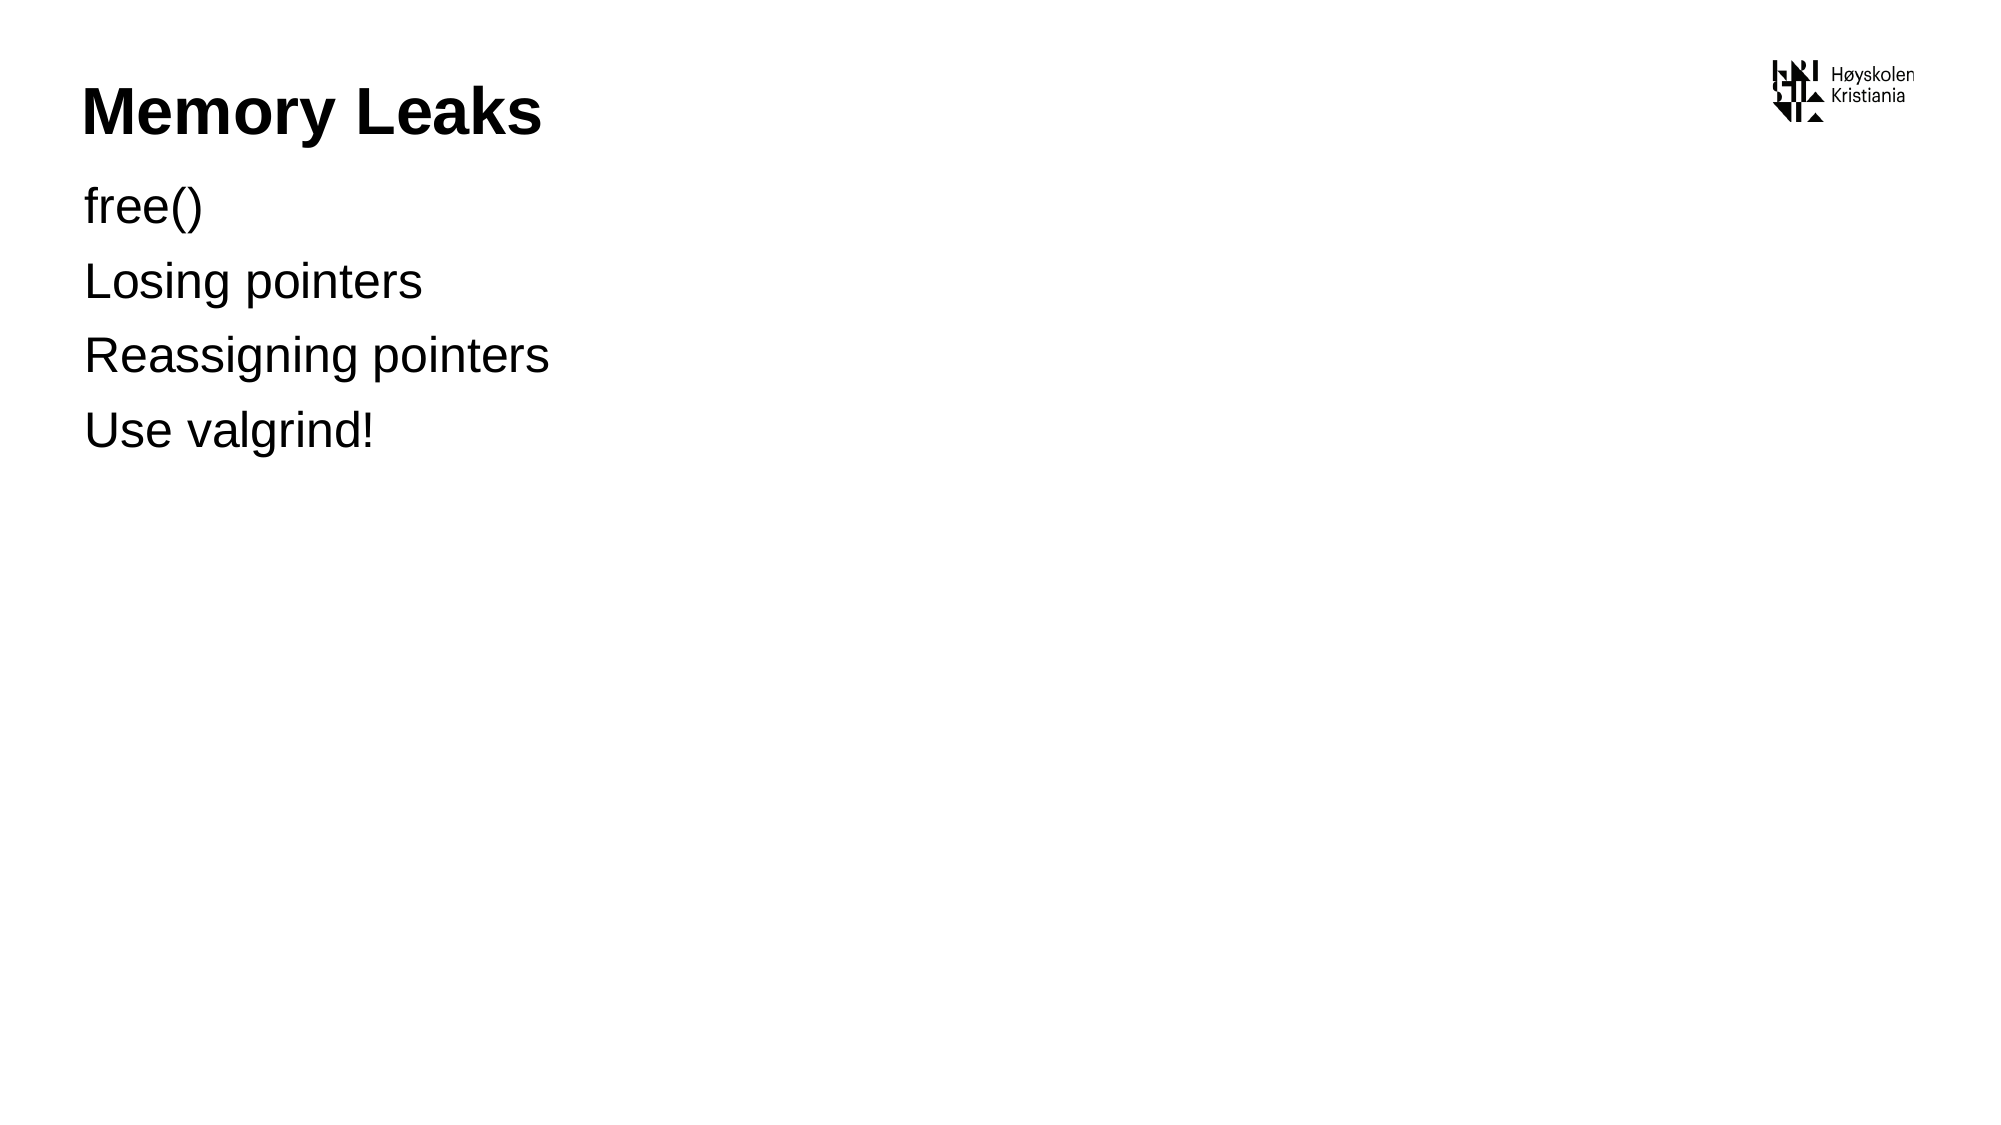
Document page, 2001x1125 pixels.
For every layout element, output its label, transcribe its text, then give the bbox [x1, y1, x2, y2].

list free() Losing pointers Reassigning pointers Use valgrind! [66, 172, 1828, 1035]
title Memory Leaks [66, 69, 1547, 172]
